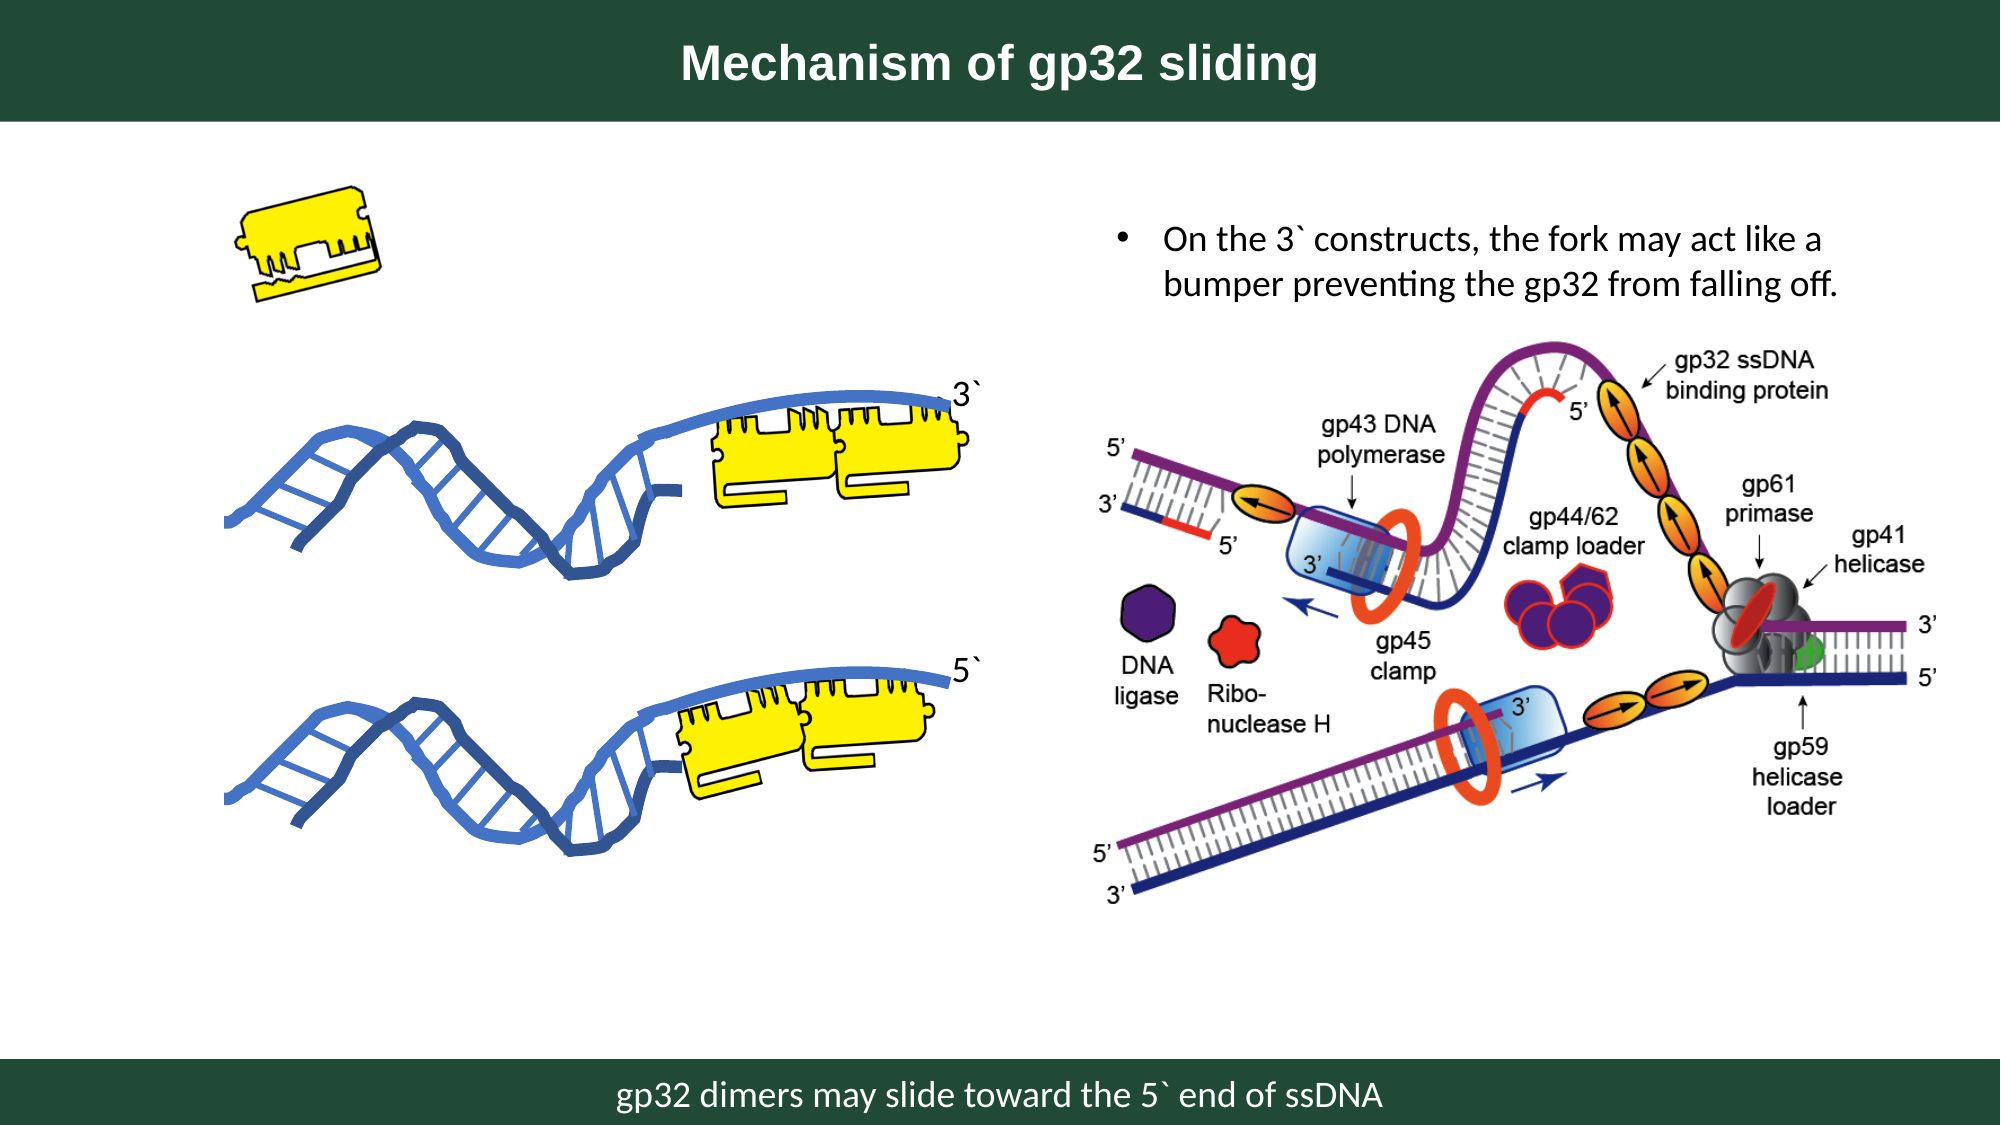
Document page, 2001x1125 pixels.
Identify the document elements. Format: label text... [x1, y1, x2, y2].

text_box Mechanism of gp32 sliding [0, 0, 2000, 123]
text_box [224, 637, 1075, 1053]
picture [1080, 330, 1945, 922]
picture [227, 182, 385, 306]
text_box gp32 dimers may slide toward the 5` end of ssDNA [0, 1058, 2000, 1125]
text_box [224, 361, 1075, 637]
text_box On the 3` constructs, the fork may act like a bumper preventing the gp32 from falling off. [1101, 206, 1916, 312]
